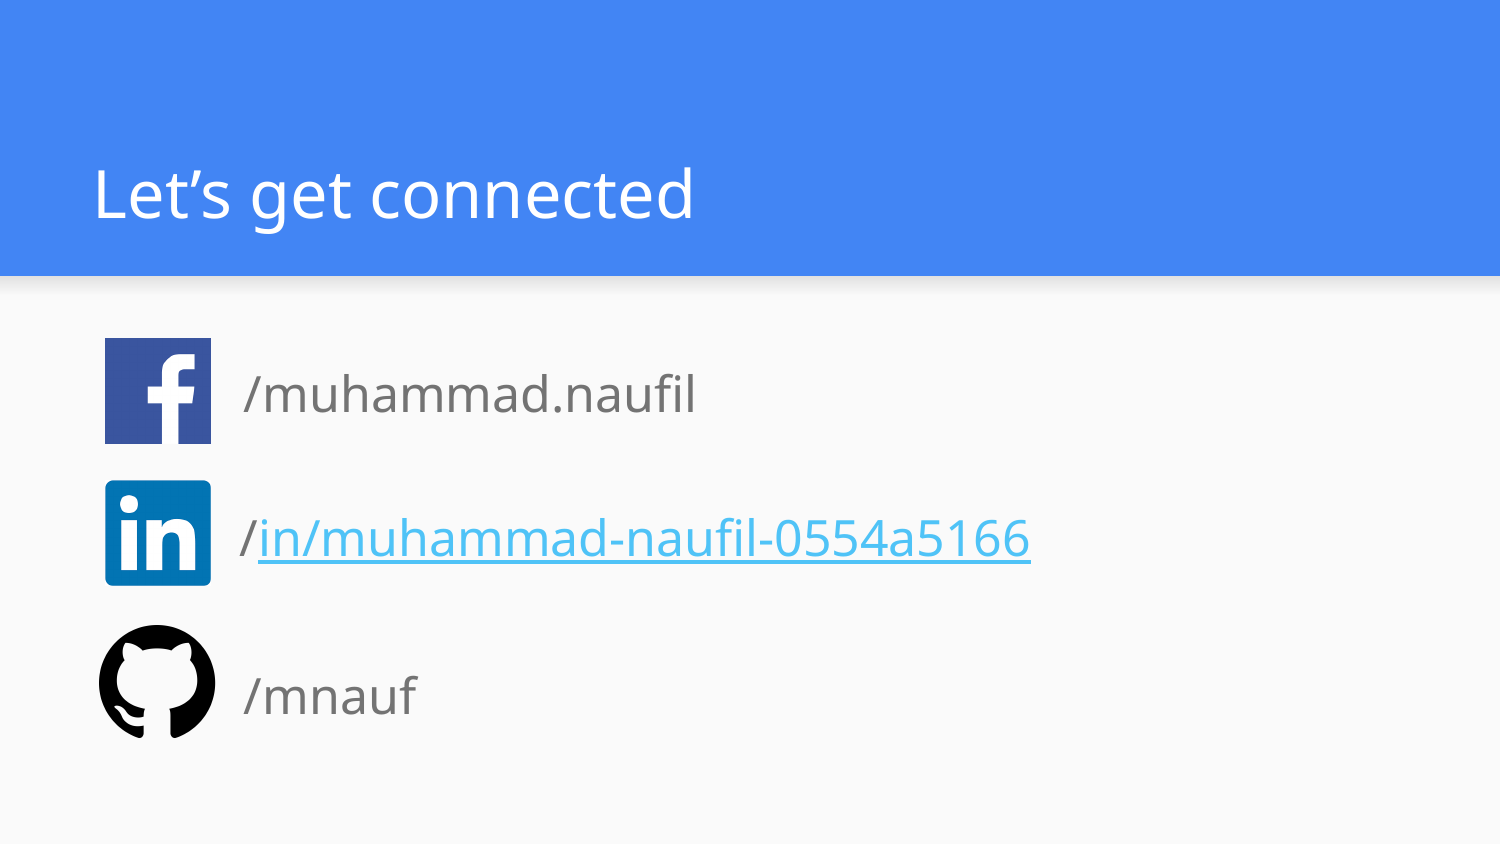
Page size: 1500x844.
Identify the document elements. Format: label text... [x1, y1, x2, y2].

list /muhammad.naufil [228, 338, 1427, 481]
list /in/muhammad-naufil-0554a5166 [224, 481, 1423, 624]
list /mnauf [228, 640, 1427, 783]
picture [105, 338, 211, 444]
picture [89, 616, 233, 760]
title Let’s get connected [77, 121, 1427, 248]
picture [105, 480, 211, 586]
